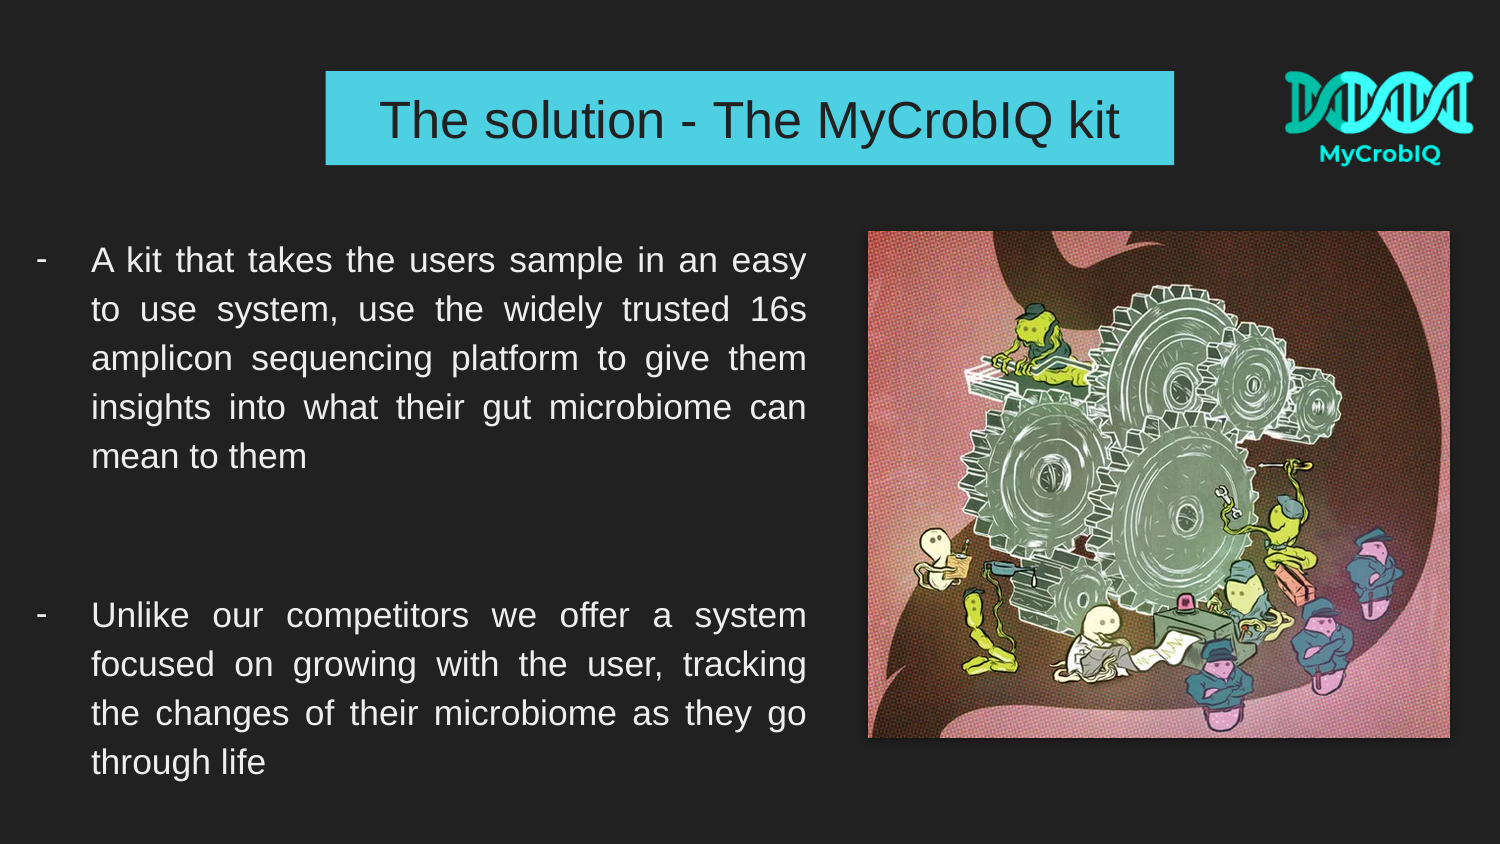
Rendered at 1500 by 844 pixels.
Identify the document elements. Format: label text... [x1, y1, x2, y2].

list A kit that takes the users sample in an easy to use system, use the widely trusted 16s amplicon sequencing platform to give them insights into what their gut microbiome can mean to them Unlike our competitors we offer a system focused on growing with the user, tracking the changes of their microbiome as they go through life [1, 215, 823, 839]
picture [867, 0, 1500, 738]
title The solution - The MyCrobIQ kit [325, 71, 1175, 166]
